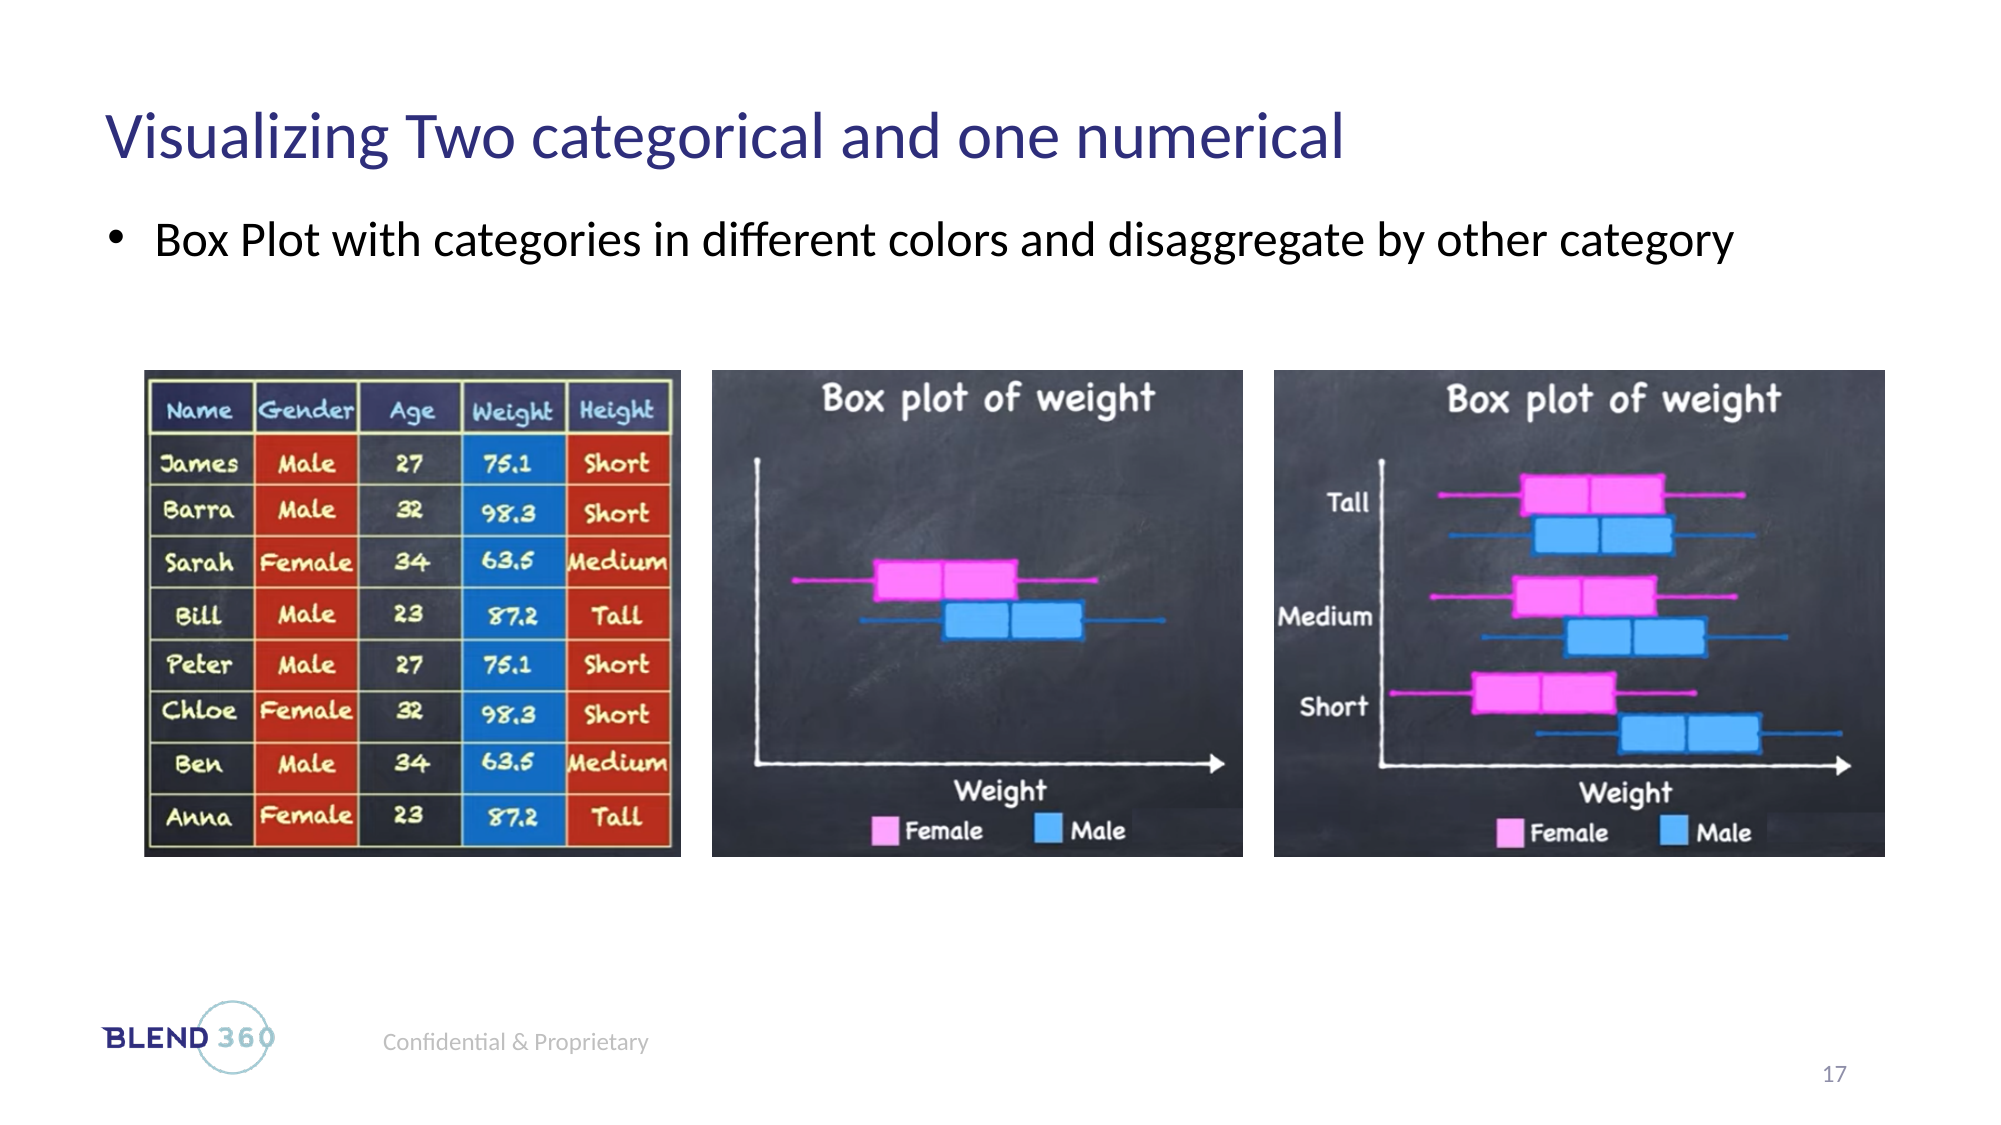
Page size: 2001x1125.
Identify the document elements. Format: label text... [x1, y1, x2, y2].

text_box Box Plot with categories in different colors and disaggregate by other category [92, 199, 1811, 277]
picture [140, 370, 681, 857]
picture [1274, 370, 1885, 857]
picture [96, 995, 278, 1079]
slide_number 17 [1412, 1042, 1863, 1103]
title Visualizing Two categorical and one numerical [105, 101, 1908, 211]
picture [712, 370, 1244, 857]
